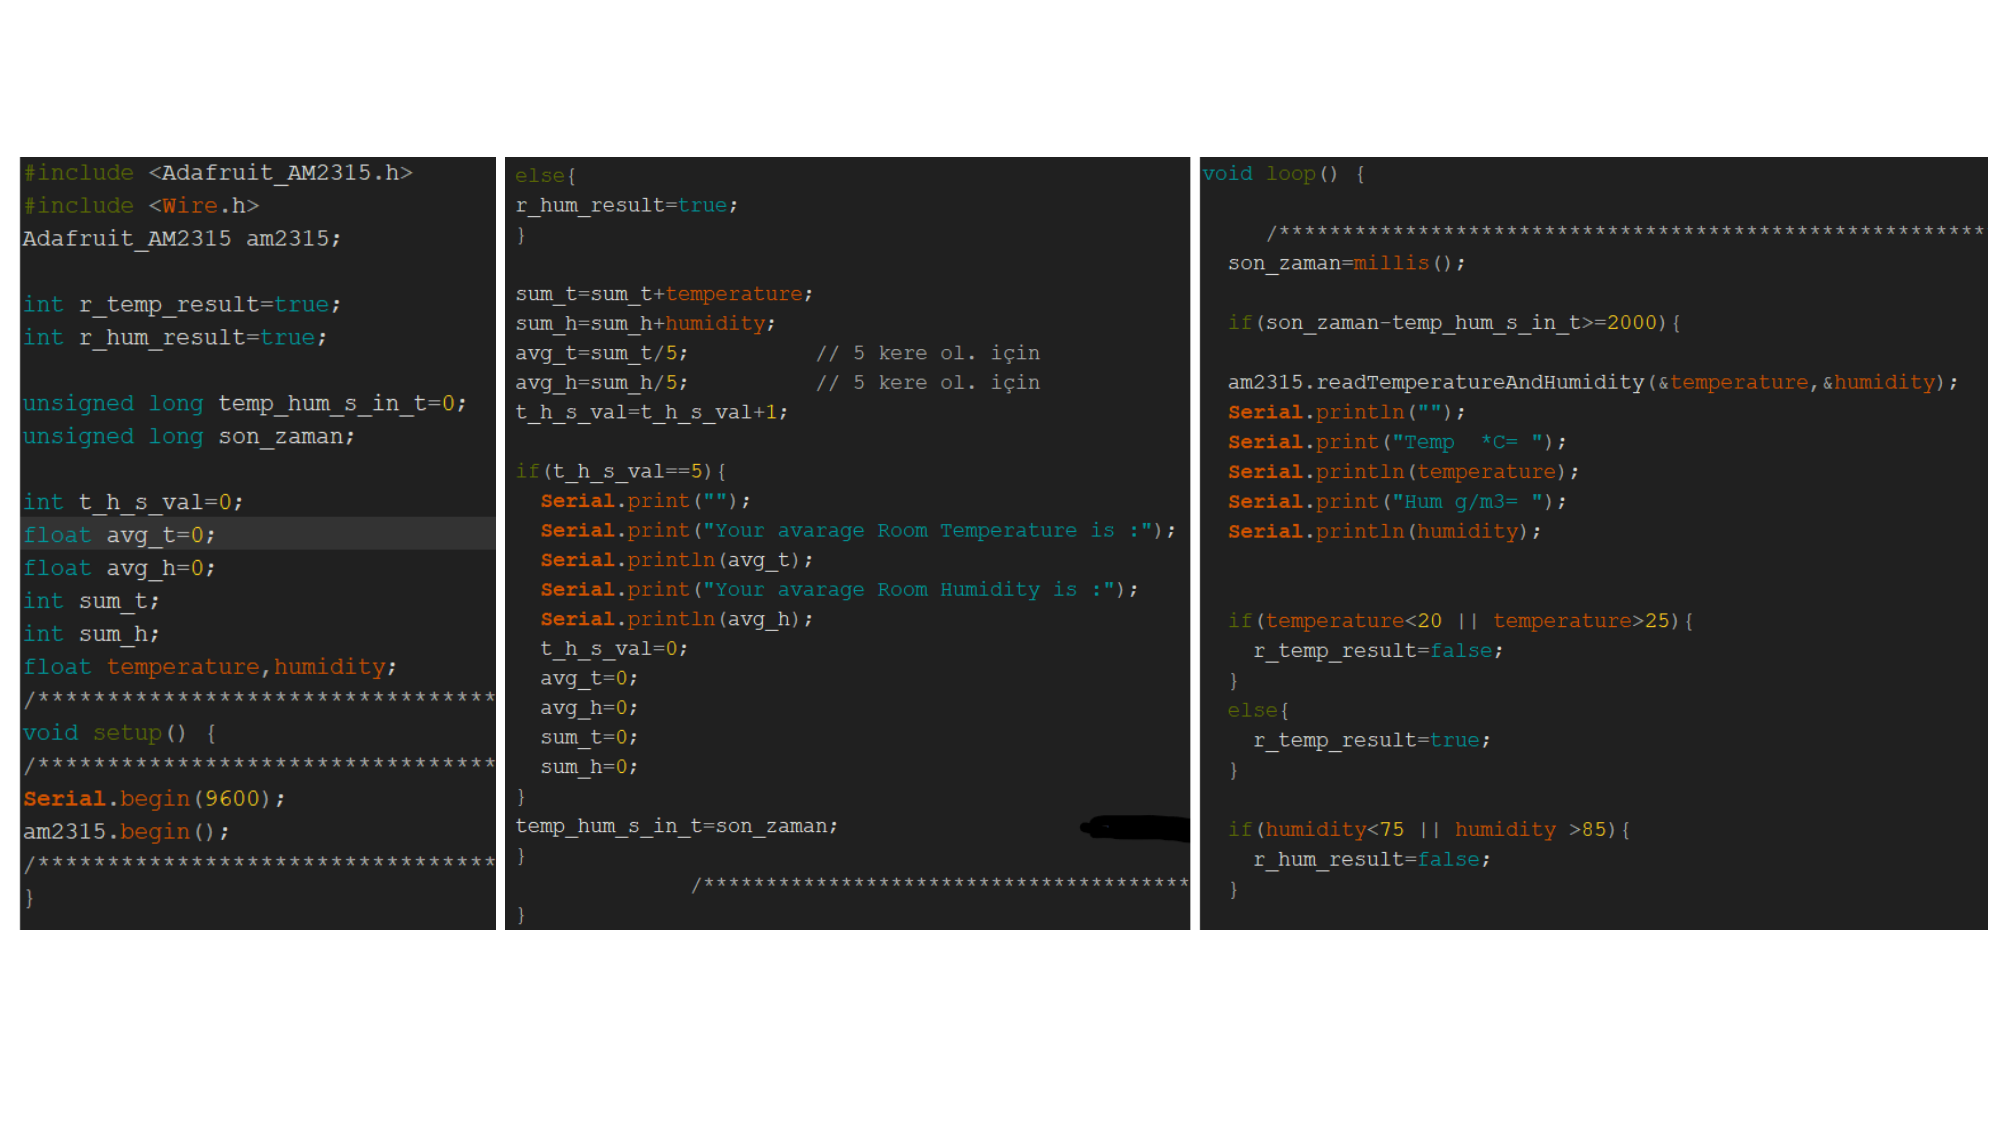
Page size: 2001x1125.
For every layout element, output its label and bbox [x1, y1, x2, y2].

picture [1199, 157, 1988, 930]
list [19, 157, 496, 930]
picture [505, 157, 1191, 930]
